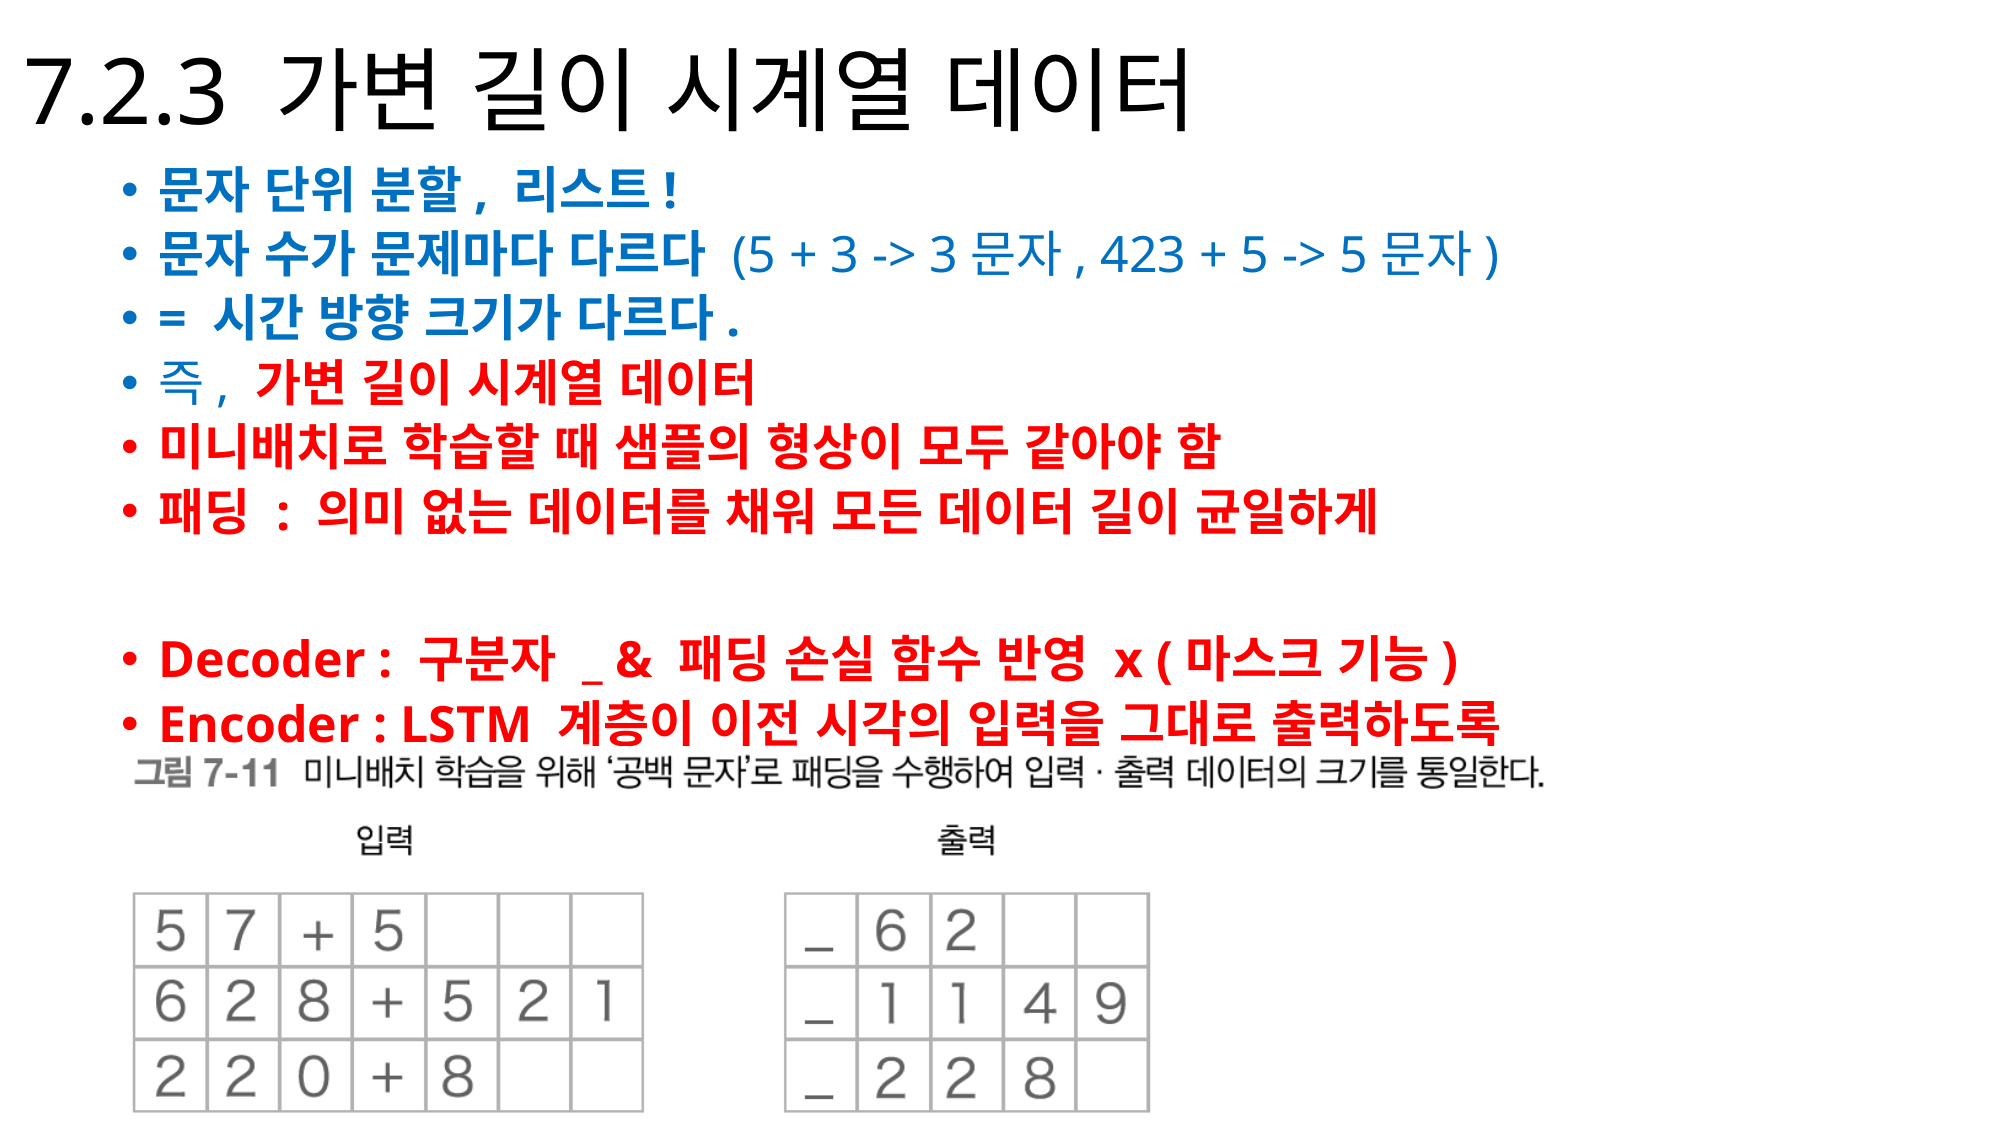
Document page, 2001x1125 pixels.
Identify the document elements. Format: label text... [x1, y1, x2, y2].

title 7.2.3 가변 길이 시계열 데이터 [8, 0, 1733, 204]
picture [117, 746, 1557, 1125]
list 문자 단위 분할, 리스트! 문자 수가 문제마다 다르다 (5 + 3 -> 3문자, 423 + 5 -> 5문자) = 시간 방향 크기가 다르다. 즉, 가변 길이 시계열 데이터 미니배치로 학습할 때 샘플의 형상이 모두 같아야 함 패딩 : 의미 없는 데이터를 채워 모든 데이터 길이 균일하게 Decoder : 구분자 _ & 패딩 손실 함수 반영 x (마스크 기능) Encoder : LSTM 계층이 이전 시각의 입력을 그대로 출력하도록 [31, 157, 1757, 872]
